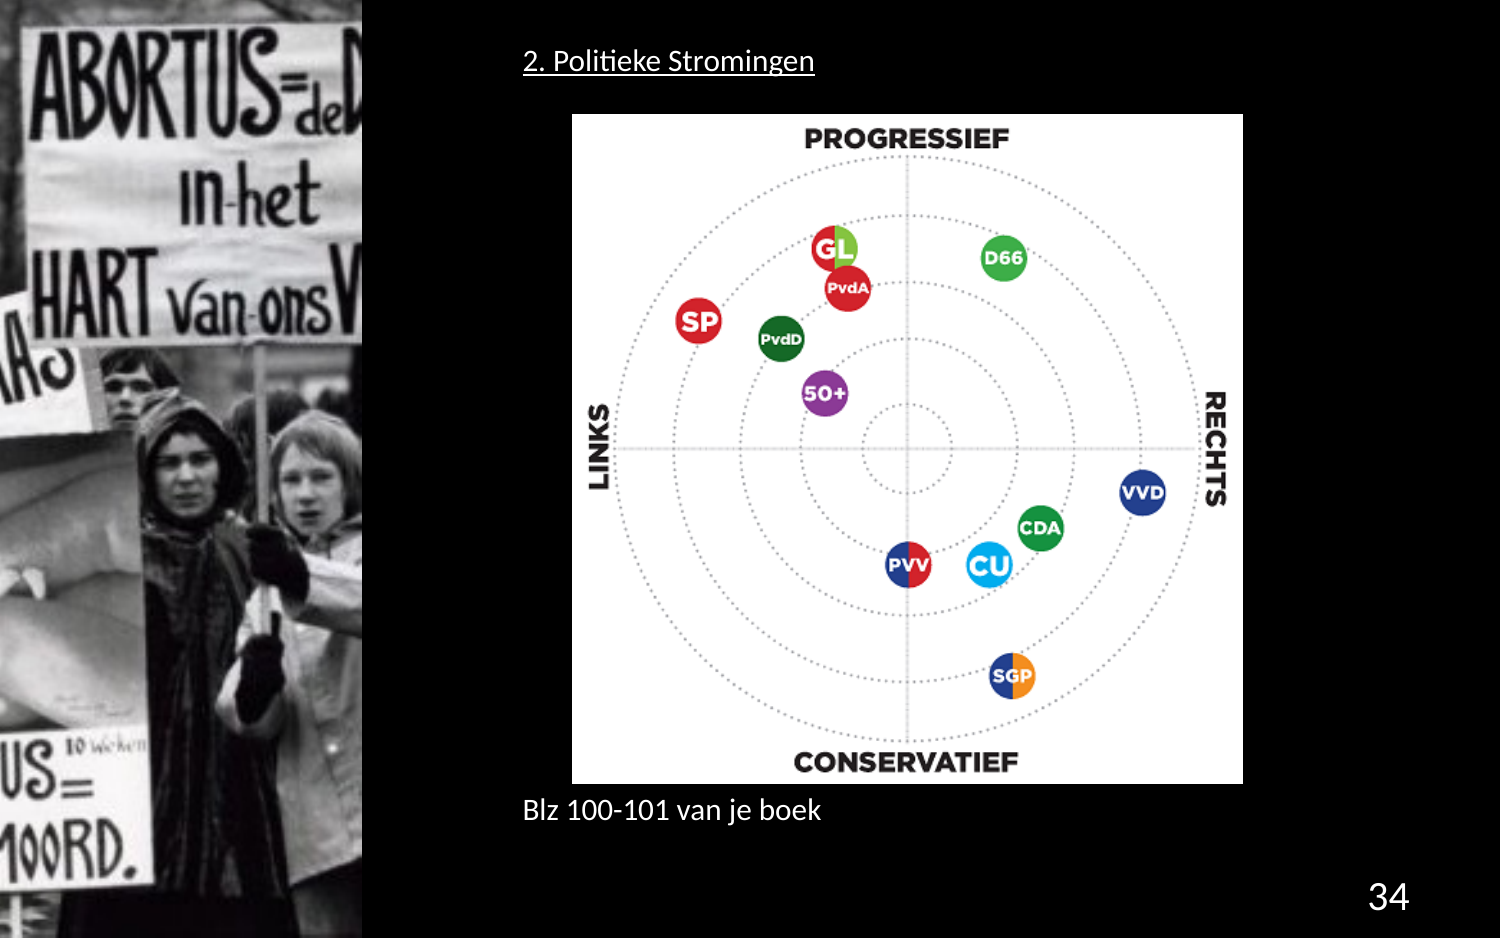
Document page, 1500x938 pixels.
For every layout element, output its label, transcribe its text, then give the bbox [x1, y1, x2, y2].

picture [572, 114, 1243, 784]
slide_number 34 [1074, 868, 1425, 919]
text_box 2. Politieke Stromingen Blz 100-101 van je boek [507, 33, 1350, 938]
picture [0, 0, 363, 938]
